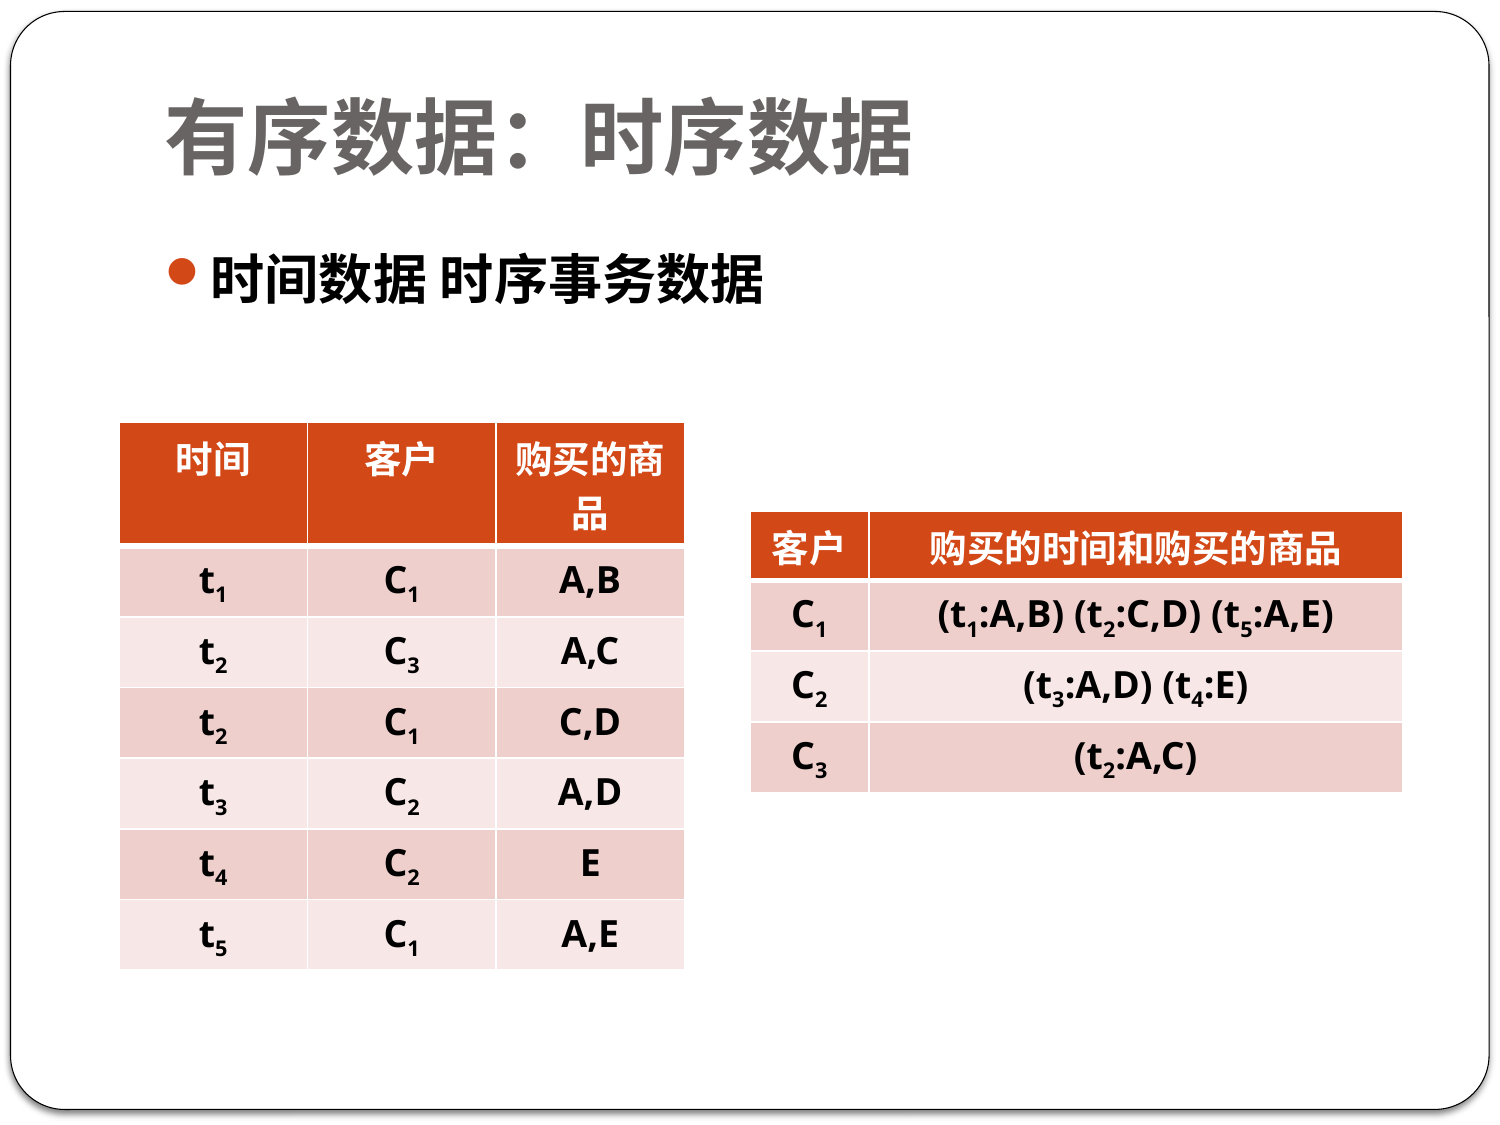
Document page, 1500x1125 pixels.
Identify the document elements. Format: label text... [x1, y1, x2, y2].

table_cell C1 [308, 688, 495, 757]
table_cell C3 [308, 618, 495, 687]
table_cell C,D [497, 688, 684, 757]
table_cell t2 [120, 688, 307, 757]
table_cell t5 [120, 900, 307, 969]
table_cell E [497, 830, 684, 899]
table_cell (t2:A,C) [870, 723, 1402, 792]
table_header 时间 [120, 423, 307, 543]
table_cell (t3:A,D) (t4:E) [870, 652, 1402, 721]
table_header 客户 [751, 512, 868, 578]
table_cell A,B [497, 549, 684, 616]
table_cell C1 [751, 583, 868, 650]
table_cell t1 [120, 549, 307, 616]
table_cell C1 [308, 900, 495, 969]
table_header 购买的商品 [497, 423, 684, 543]
table_cell (t1:A,B) (t2:C,D) (t5:A,E) [870, 583, 1402, 650]
table_cell t3 [120, 759, 307, 828]
table_cell A,D [497, 759, 684, 828]
table_cell t2 [120, 618, 307, 687]
title 有序数据：时序数据 [150, 45, 1425, 233]
table_header 购买的时间和购买的商品 [870, 512, 1402, 578]
table_cell C2 [308, 830, 495, 899]
table_cell t4 [120, 830, 307, 899]
table_cell C2 [308, 759, 495, 828]
table_cell A,C [497, 618, 684, 687]
list 时间数据 时序事务数据 [150, 237, 1425, 458]
table_cell C1 [308, 549, 495, 616]
table_cell C2 [751, 652, 868, 721]
table_header 客户 [308, 423, 495, 543]
table_cell A,E [497, 900, 684, 969]
table_cell C3 [751, 723, 868, 792]
